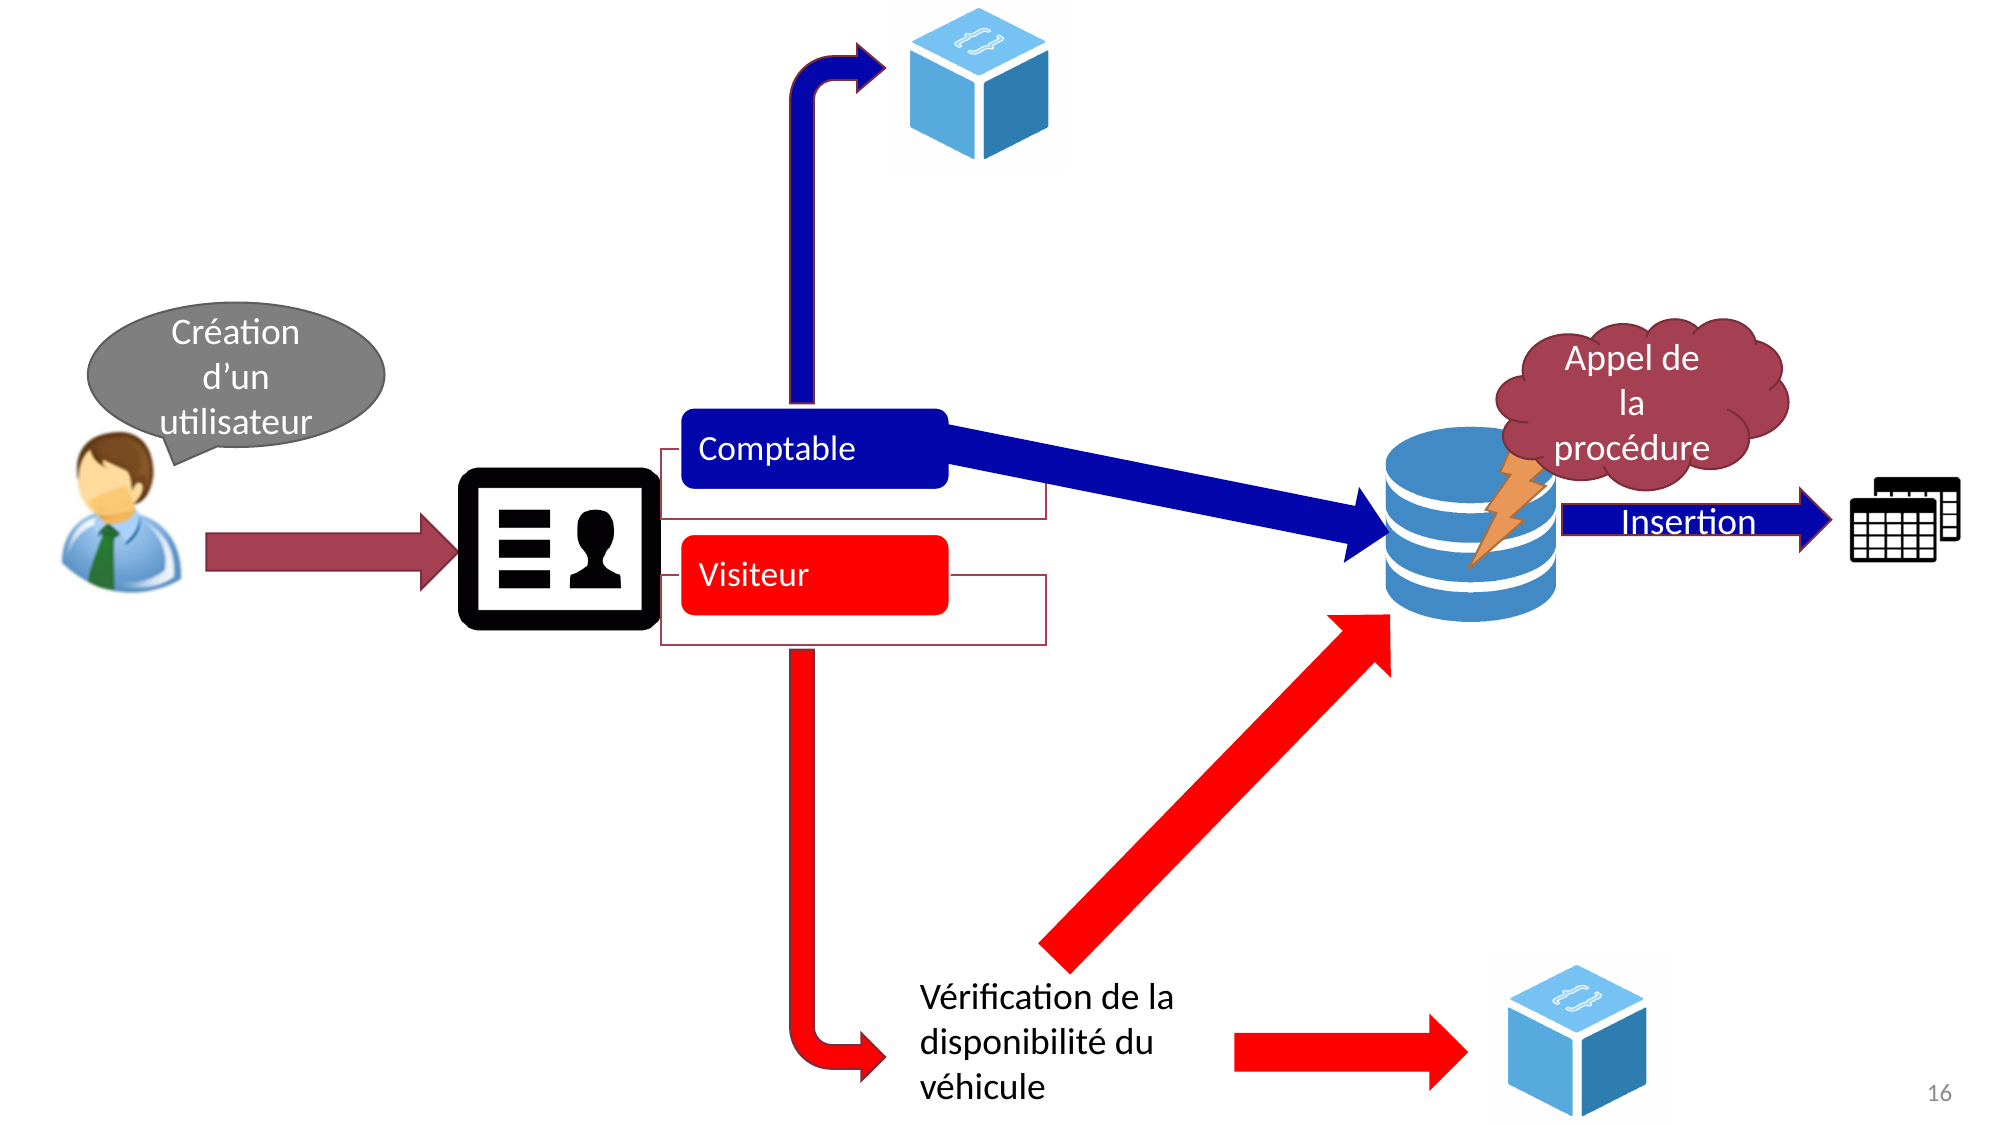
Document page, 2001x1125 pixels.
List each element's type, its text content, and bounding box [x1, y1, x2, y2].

text_box Vérification de la disponibilité du véhicule [905, 964, 1235, 1114]
text_box [1046, 442, 1368, 566]
picture [1368, 425, 1573, 631]
text_box [1036, 613, 1392, 976]
text_box Insertion [1573, 486, 1833, 554]
picture [888, 0, 1070, 175]
text_box [789, 650, 887, 1084]
picture [1842, 470, 1968, 569]
text_box [789, 42, 887, 403]
text_box Appel de la procédure [1495, 318, 1790, 492]
text_box [1233, 1010, 1470, 1094]
slide_number 16 [1894, 1061, 1968, 1121]
picture [49, 424, 190, 605]
picture [1486, 950, 1668, 1125]
text_box [205, 512, 458, 592]
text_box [660, 403, 1046, 650]
text_box Création d’un utilisateur [86, 301, 386, 460]
picture [458, 447, 660, 650]
